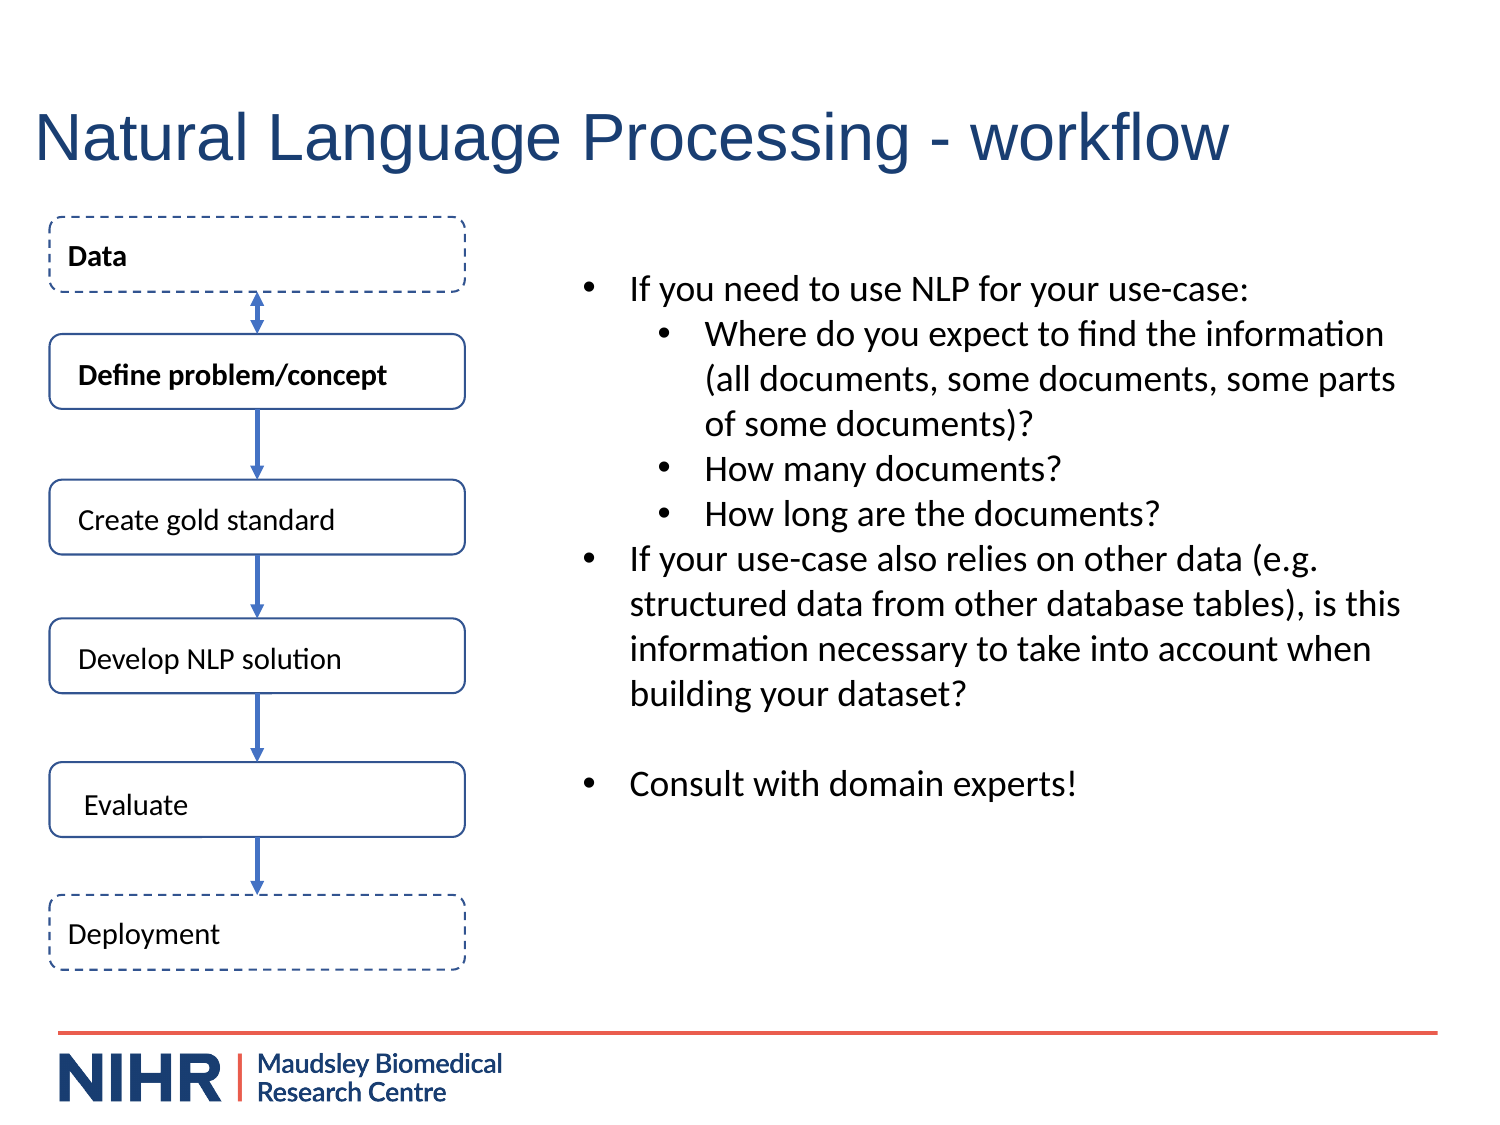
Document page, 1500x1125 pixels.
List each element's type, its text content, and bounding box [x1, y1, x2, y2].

text_box [48, 761, 466, 839]
text_box [48, 478, 466, 556]
picture [29, 1018, 531, 1125]
text_box Deployment [48, 893, 466, 971]
text_box If you need to use NLP for your use-case: Where do you expect to find the information (all documents, some documents, some parts of some documents)? How many documents? How long are the documents? If your use-case also relies on other data (e.g. structured data from other database tables), is this information necessary to take into account when building your dataset? Consult with domain experts! [567, 257, 1451, 857]
title Natural Language Processing - workflow [19, 45, 1482, 233]
text_box Define problem/concept [63, 347, 408, 399]
text_box Data [48, 215, 466, 293]
text_box [48, 617, 466, 695]
text_box [48, 332, 466, 410]
